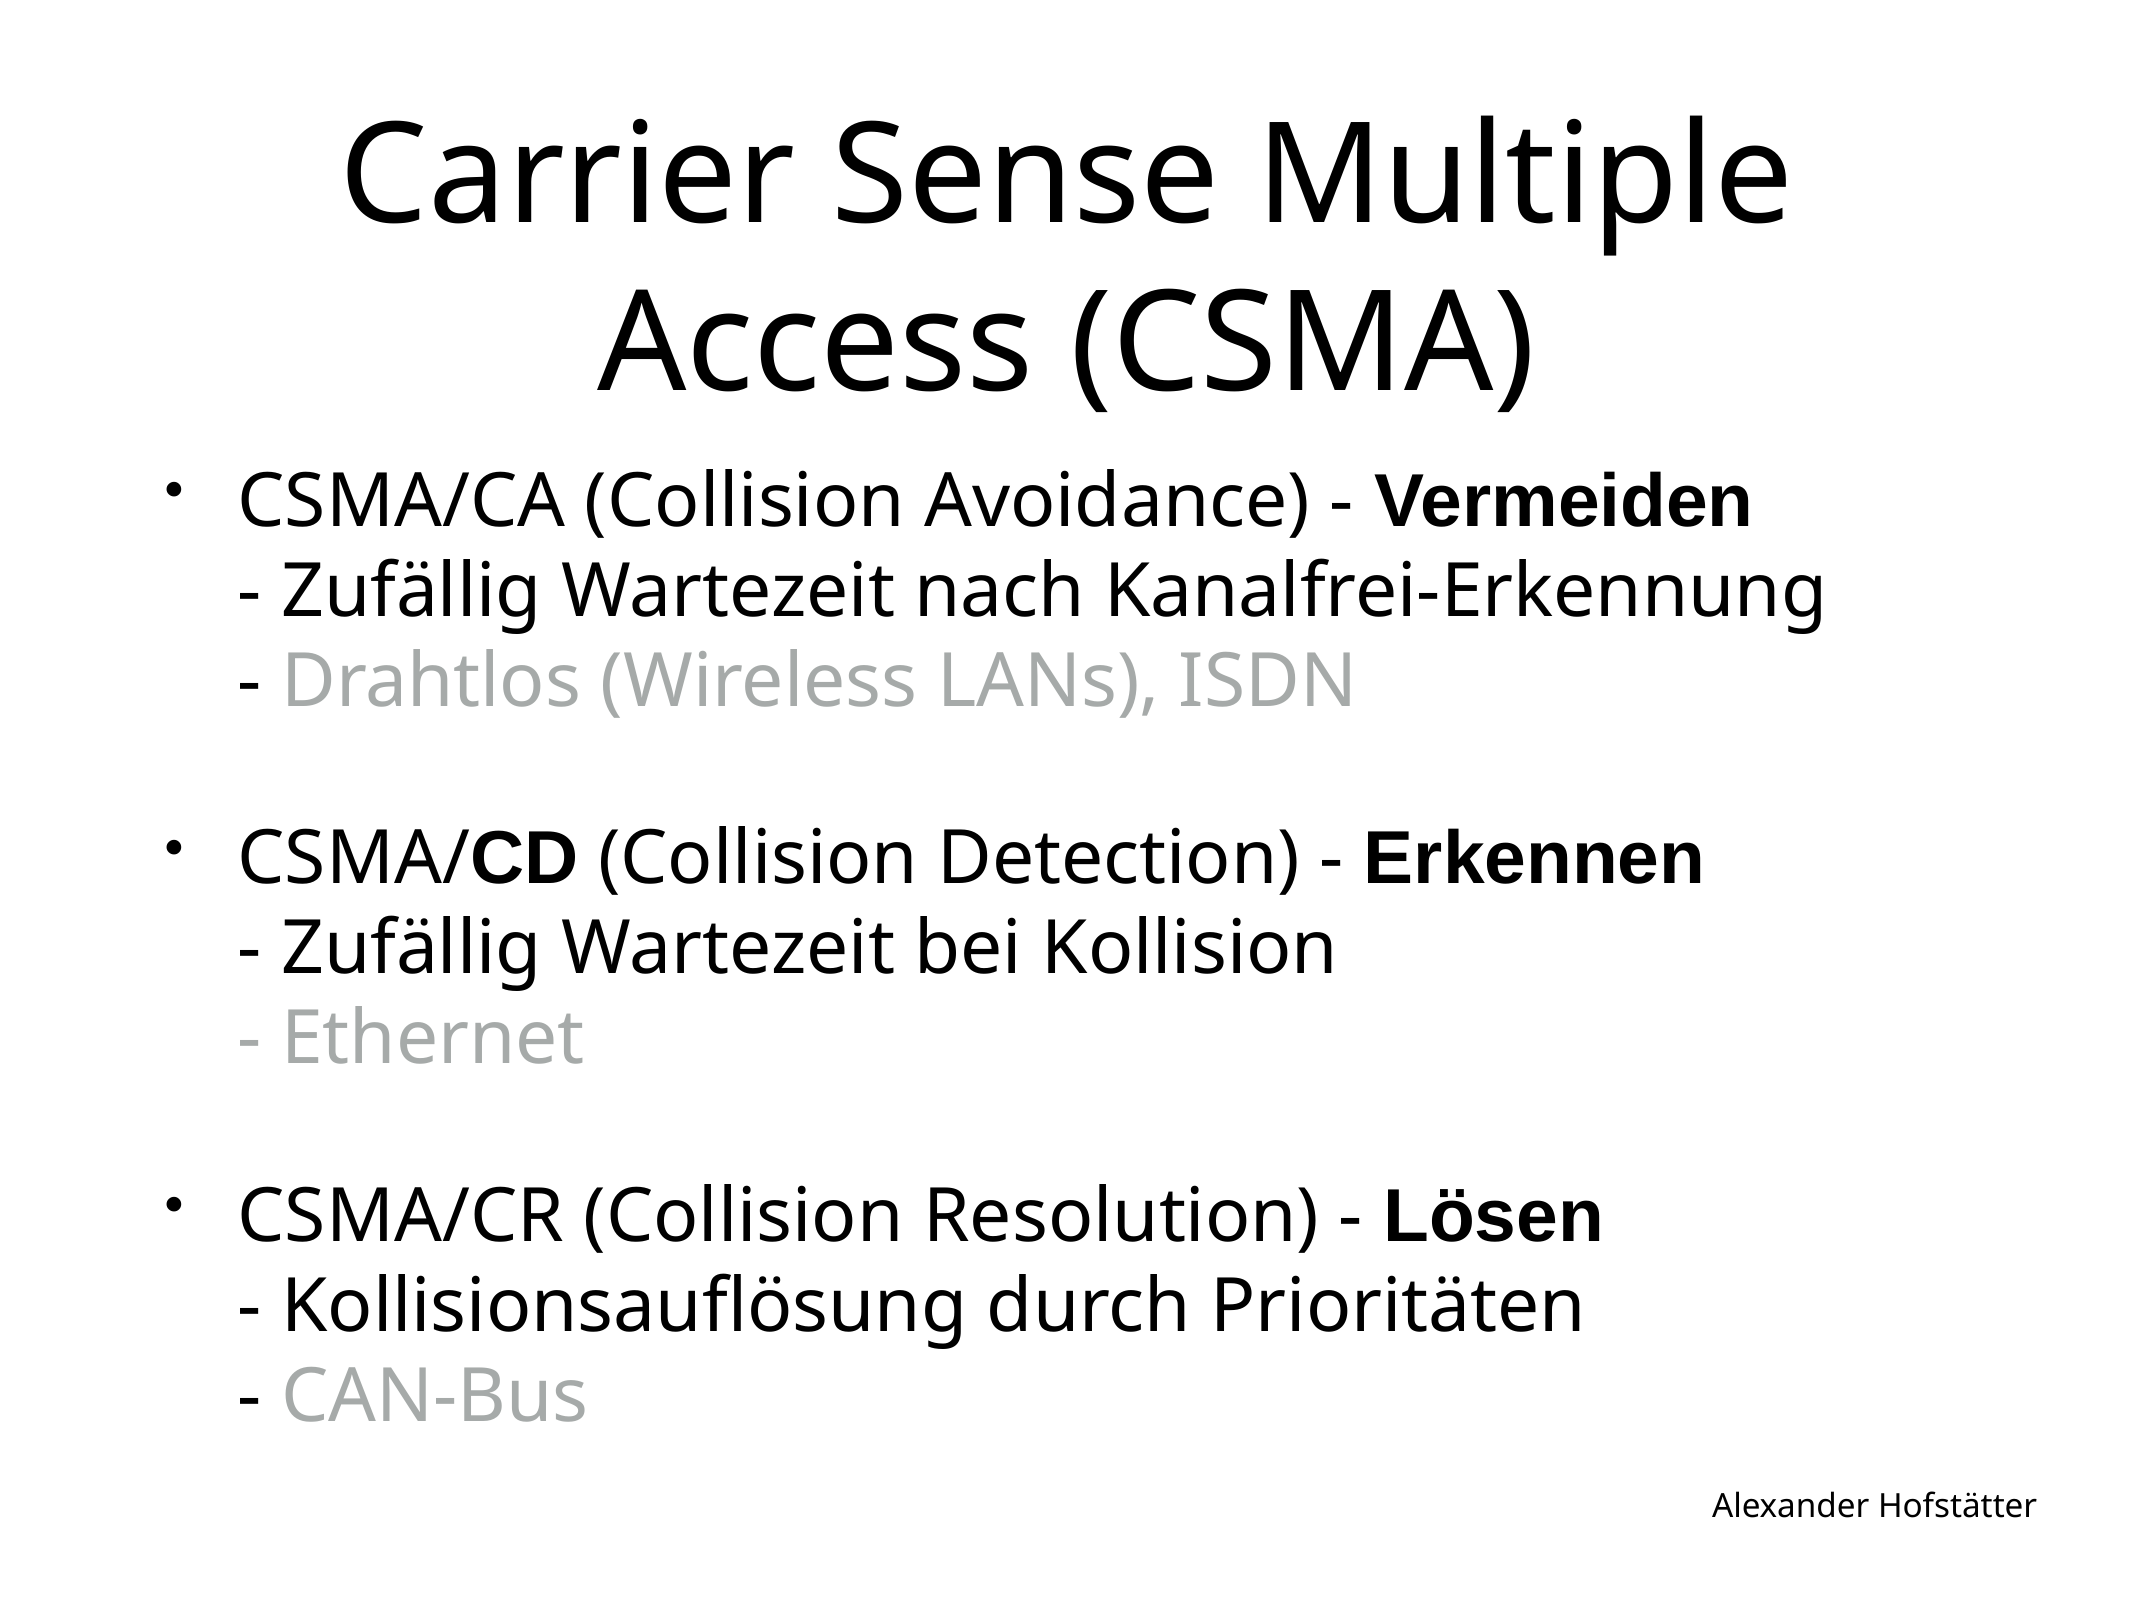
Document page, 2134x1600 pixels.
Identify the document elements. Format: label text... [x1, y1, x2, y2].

list CSMA/CA (Collision Avoidance) - Vermeiden - Zufällig Wartezeit nach Kanalfrei-Erkennung - Drahtlos (Wireless LANs), ISDN CSMA/CD (Collision Detection) - Erkennen - Zufällig Wartezeit bei Kollision - Ethernet CSMA/CR (Collision Resolution) - Lösen - Kollisionsauflösung durch Prioritäten - CAN-Bus [155, 428, 1978, 1460]
title Carrier Sense Multiple Access (CSMA) [155, 72, 1978, 428]
